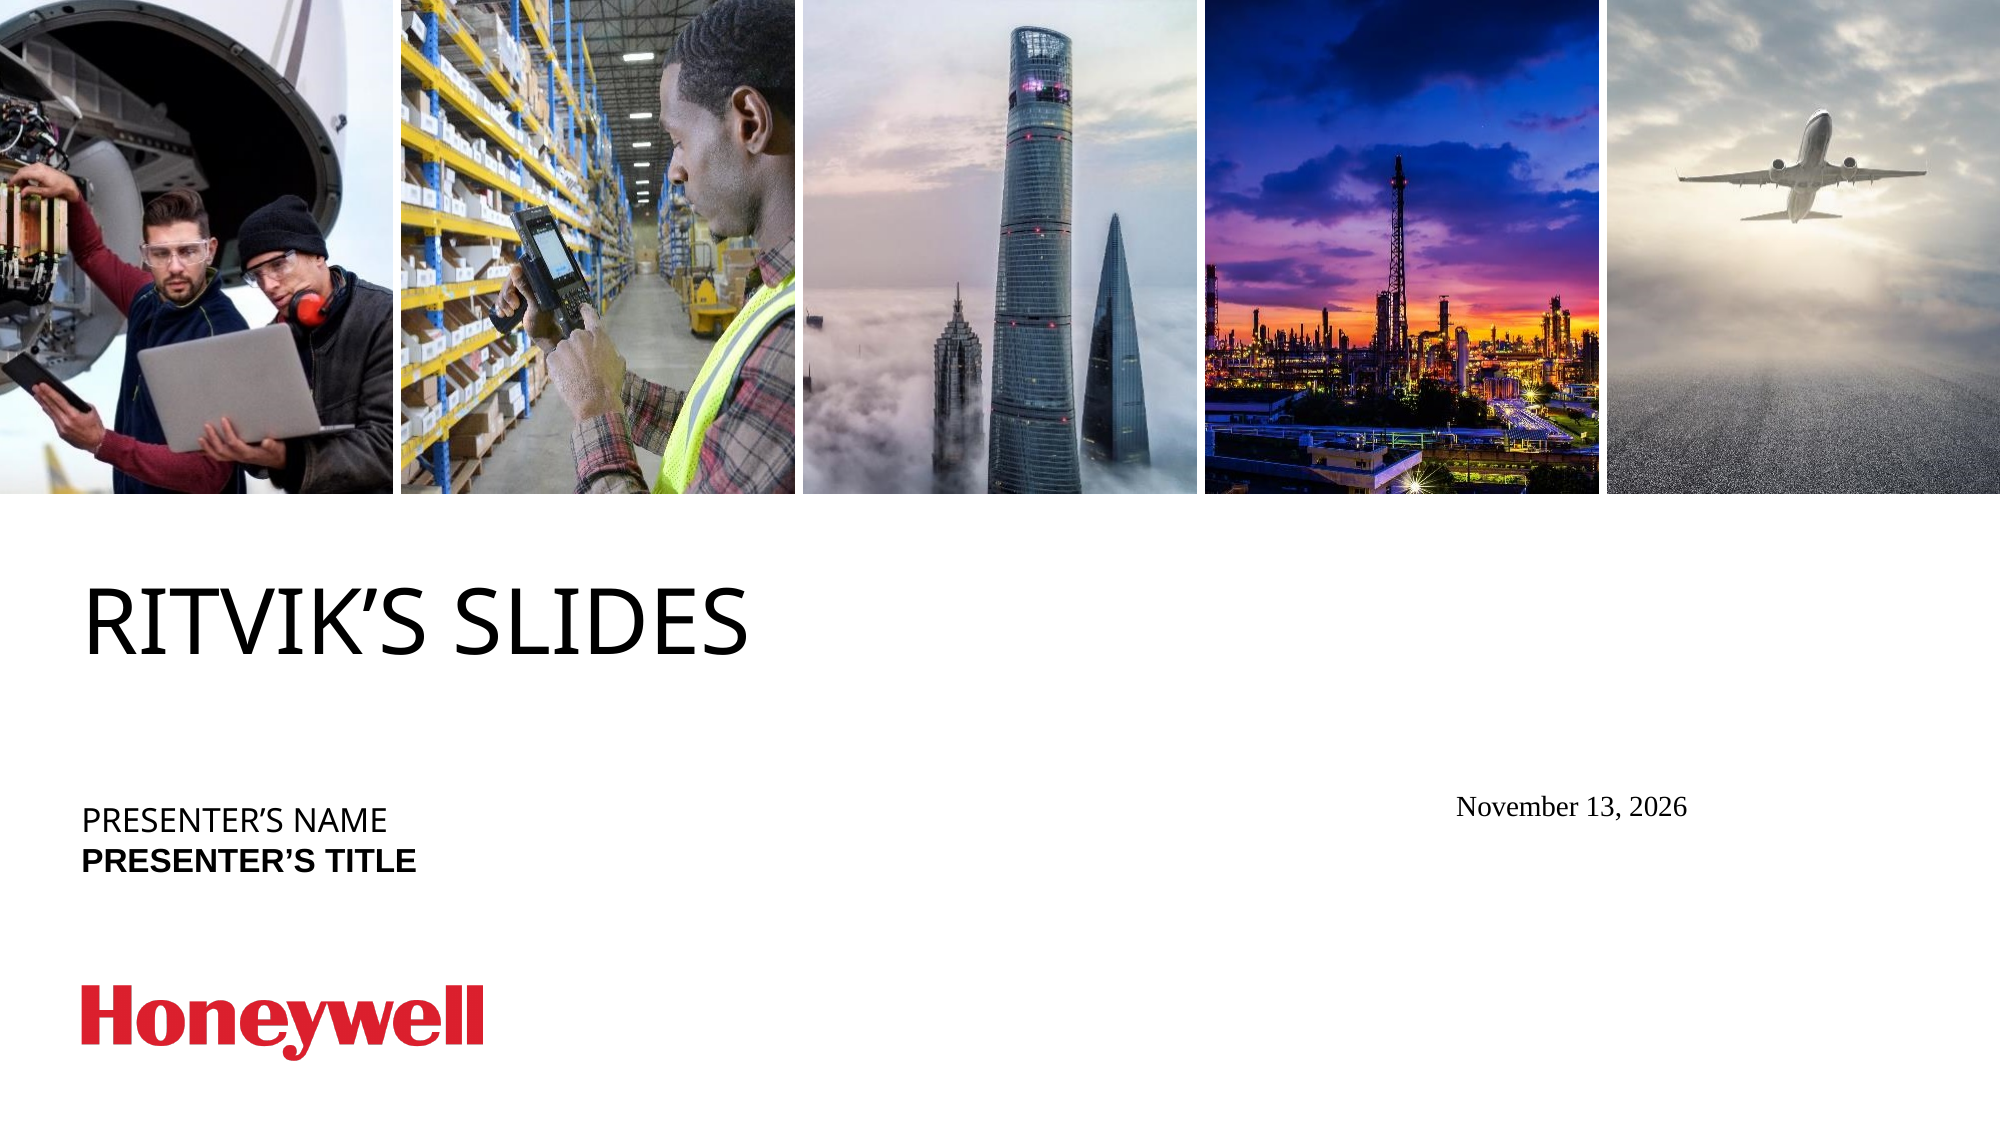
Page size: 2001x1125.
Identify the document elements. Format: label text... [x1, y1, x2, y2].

subtitle Presenter’s Name Presenter’s Title [81, 799, 544, 911]
picture [401, 0, 795, 494]
title RITvik’s SLIDES [81, 562, 1919, 674]
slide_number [1456, 787, 1919, 828]
picture [0, 0, 393, 494]
picture [803, 0, 1197, 494]
picture [1205, 0, 1599, 494]
picture [1607, 0, 2000, 494]
picture [81, 985, 483, 1061]
